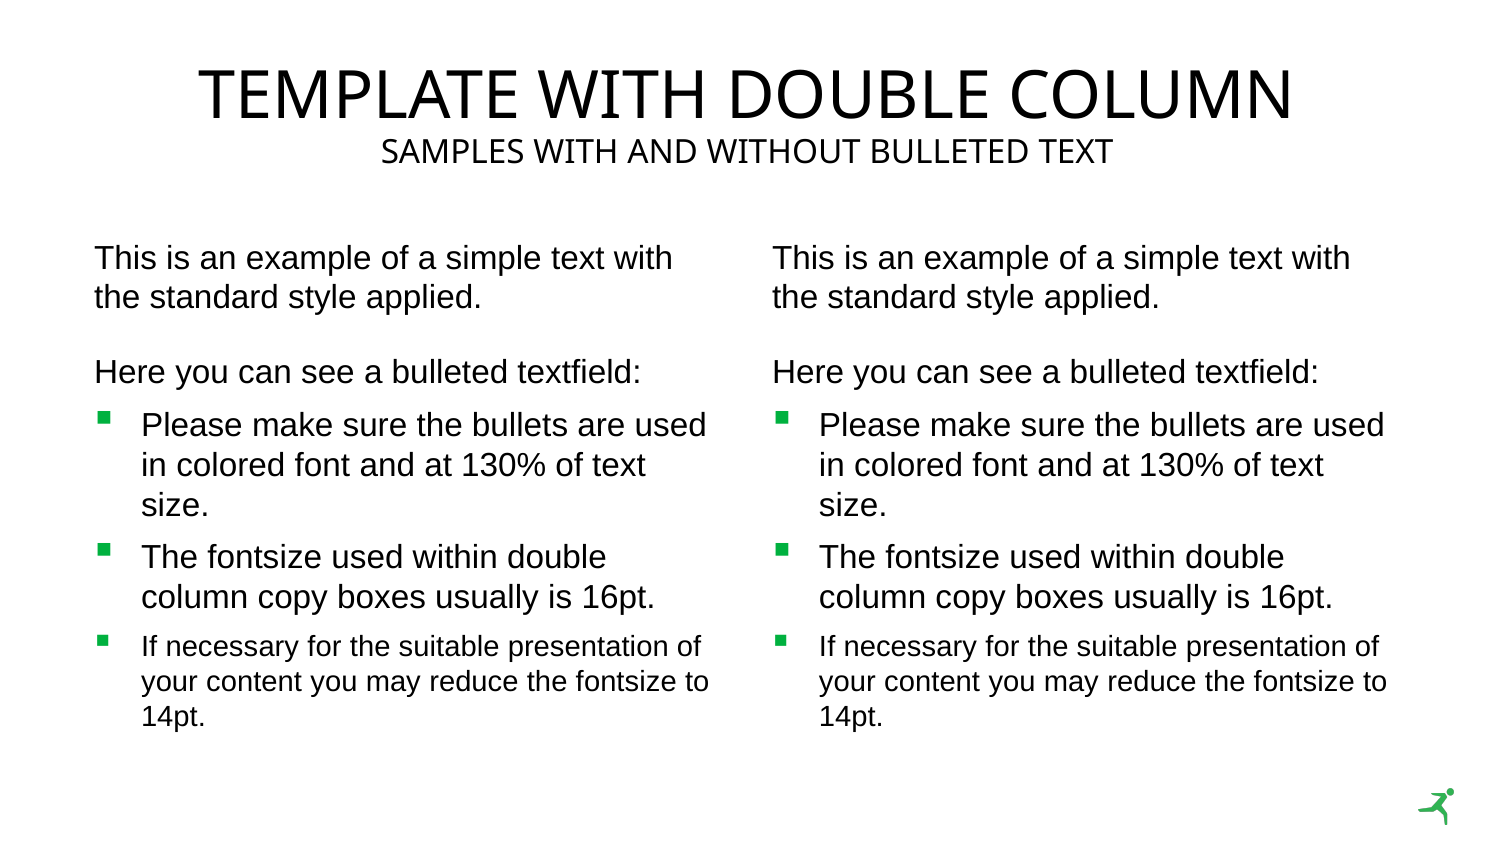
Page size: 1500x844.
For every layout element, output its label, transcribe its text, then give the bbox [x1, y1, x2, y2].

subtitle Samples WITH AND WITHOUT BULLETED TEXT [94, 123, 1402, 178]
title TEMPLATE WITH DOUBLE COLUMN [94, 66, 1402, 111]
list This is an example of a simple text with the standard style applied. Here you can see a bulleted textfield: Please make sure the bullets are used in colored font and at 130% of text size. The fontsize used within double column copy boxes usually is 16pt. If necessary for the suitable presentation of your content you may reduce the fontsize to 14pt. [94, 235, 720, 734]
list This is an example of a simple text with the standard style applied. Here you can see a bulleted textfield: Please make sure the bullets are used in colored font and at 130% of text size. The fontsize used within double column copy boxes usually is 16pt. If necessary for the suitable presentation of your content you may reduce the fontsize to 14pt. [772, 235, 1402, 734]
